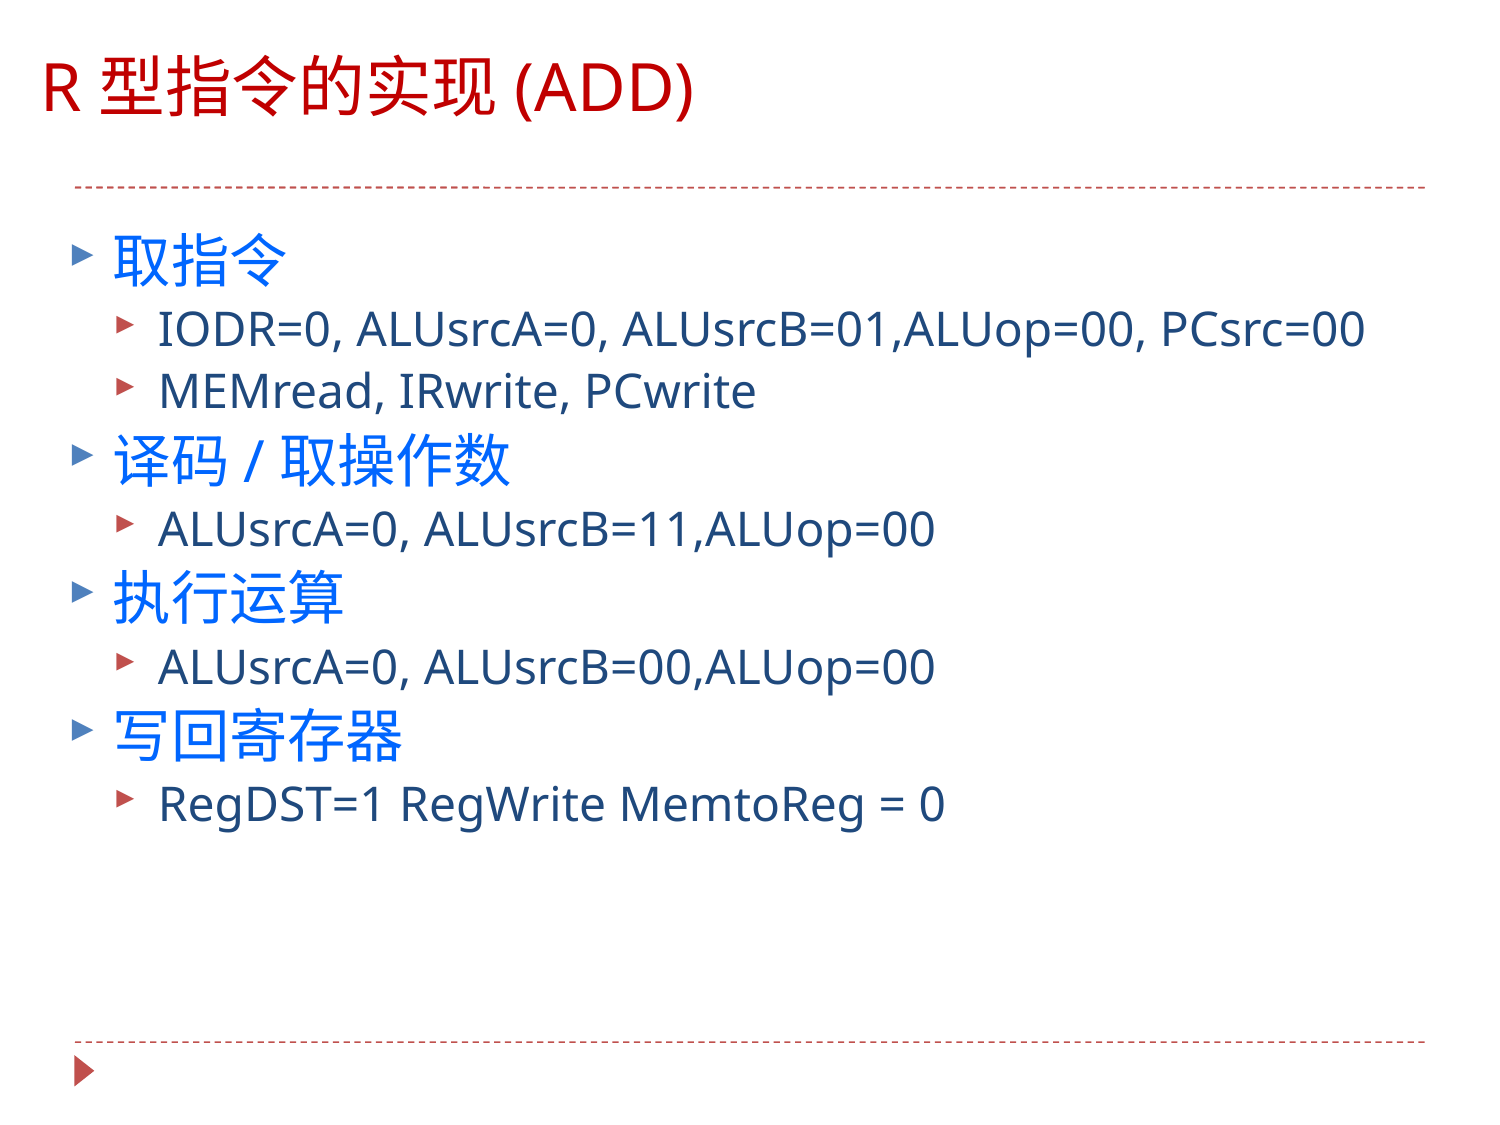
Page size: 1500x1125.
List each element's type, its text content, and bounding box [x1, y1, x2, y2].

list 取指令 IODR=0, ALUsrcA=0, ALUsrcB=01,ALUop=00, PCsrc=00 MEMread, IRwrite, PCwrite 译码/取操作数 ALUsrcA=0, ALUsrcB=11,ALUop=00 执行运算 ALUsrcA=0, ALUsrcB=00,ALUop=00 写回寄存器 RegDST=1 RegWrite MemtoReg = 0 [53, 224, 1452, 900]
title R型指令的实现(ADD) [25, 37, 1376, 225]
